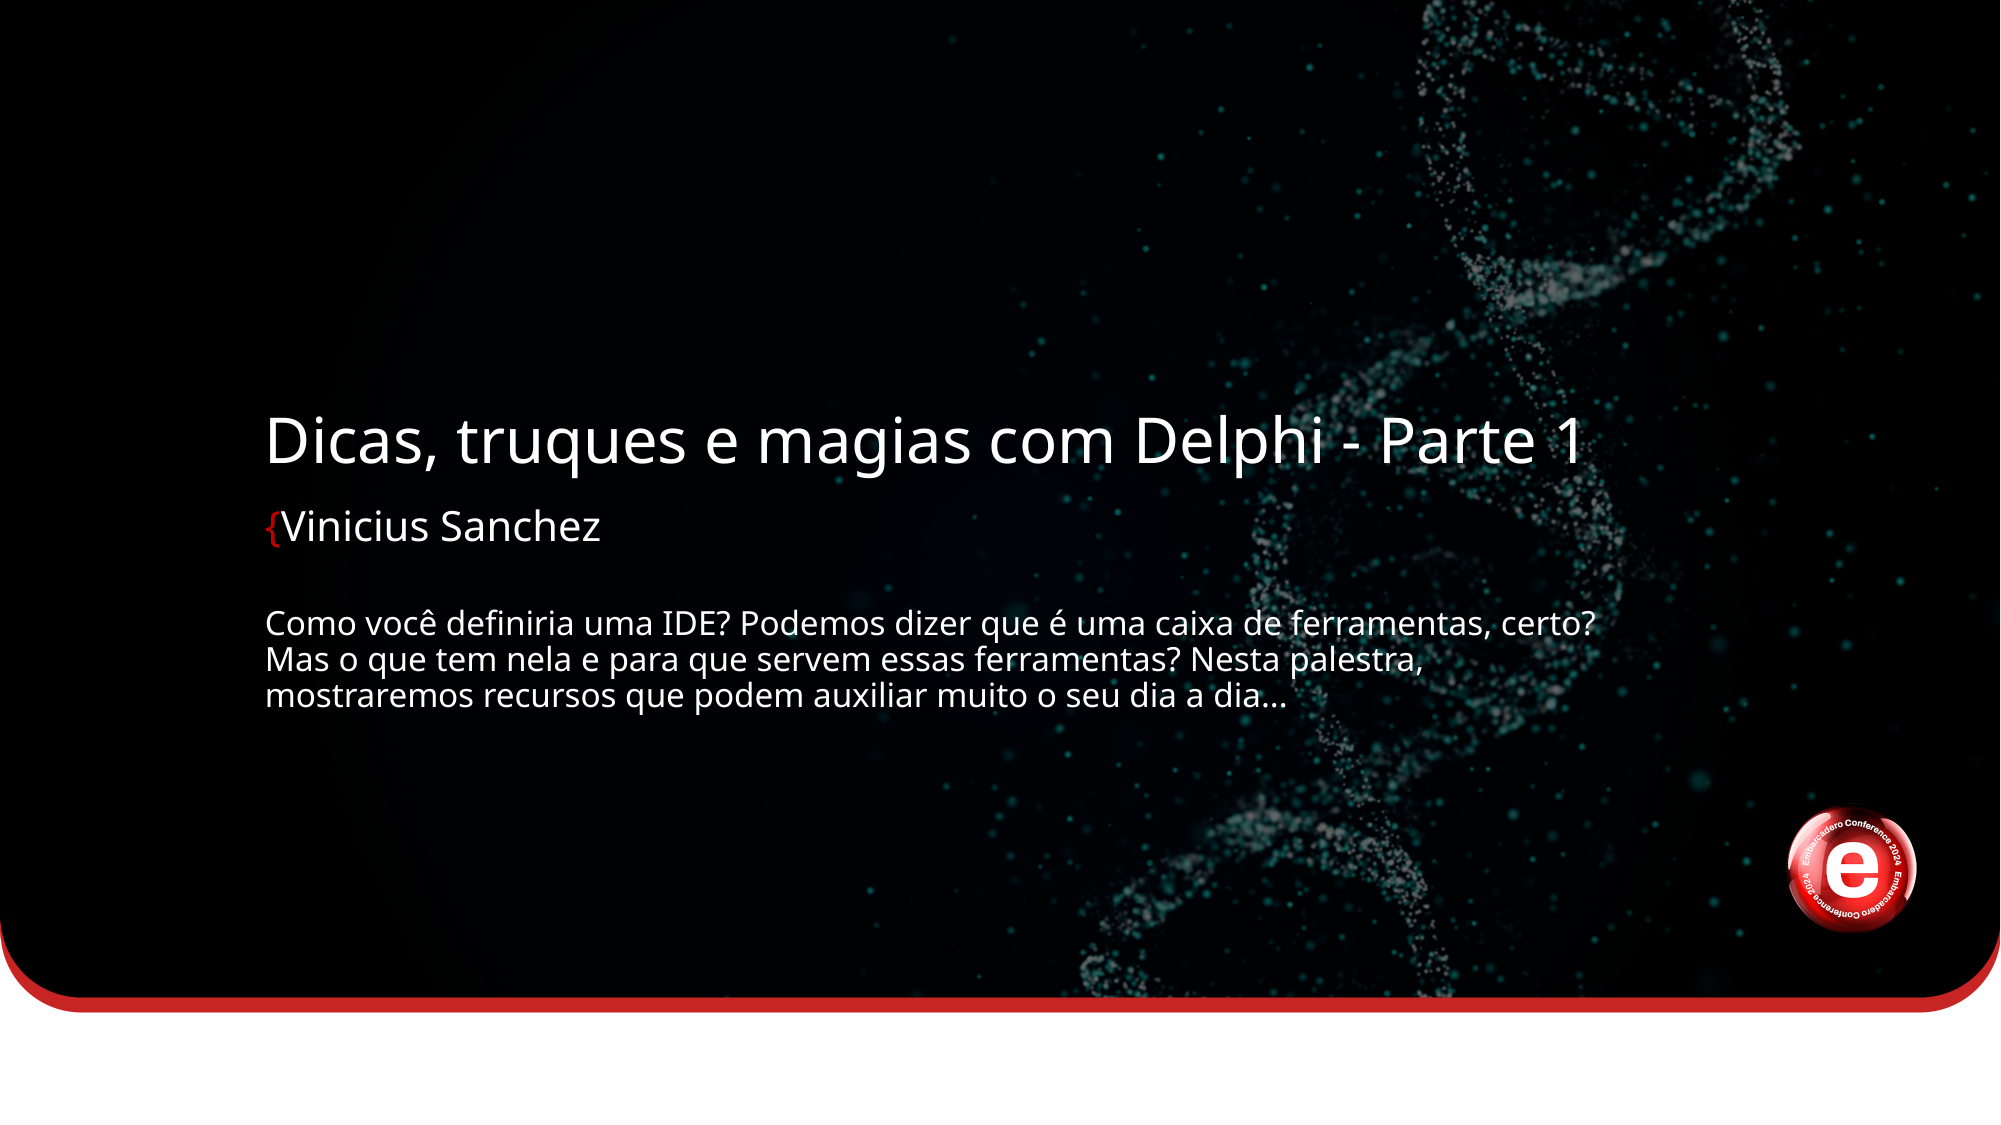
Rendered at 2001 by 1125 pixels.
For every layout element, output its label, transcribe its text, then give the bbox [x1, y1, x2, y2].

title Dicas, truques e magias com Delphi - Parte 1 [249, 337, 1614, 486]
text_box {Vinicius Sanchez [249, 498, 718, 586]
subtitle Como você definiria uma IDE? Podemos dizer que é uma caixa de ferramentas, certo? Mas o que tem nela e para que servem essas ferramentas? Nesta palestra, mostraremos recursos que podem auxiliar muito o seu dia a dia... [249, 599, 1614, 840]
picture [0, 0, 2001, 1125]
